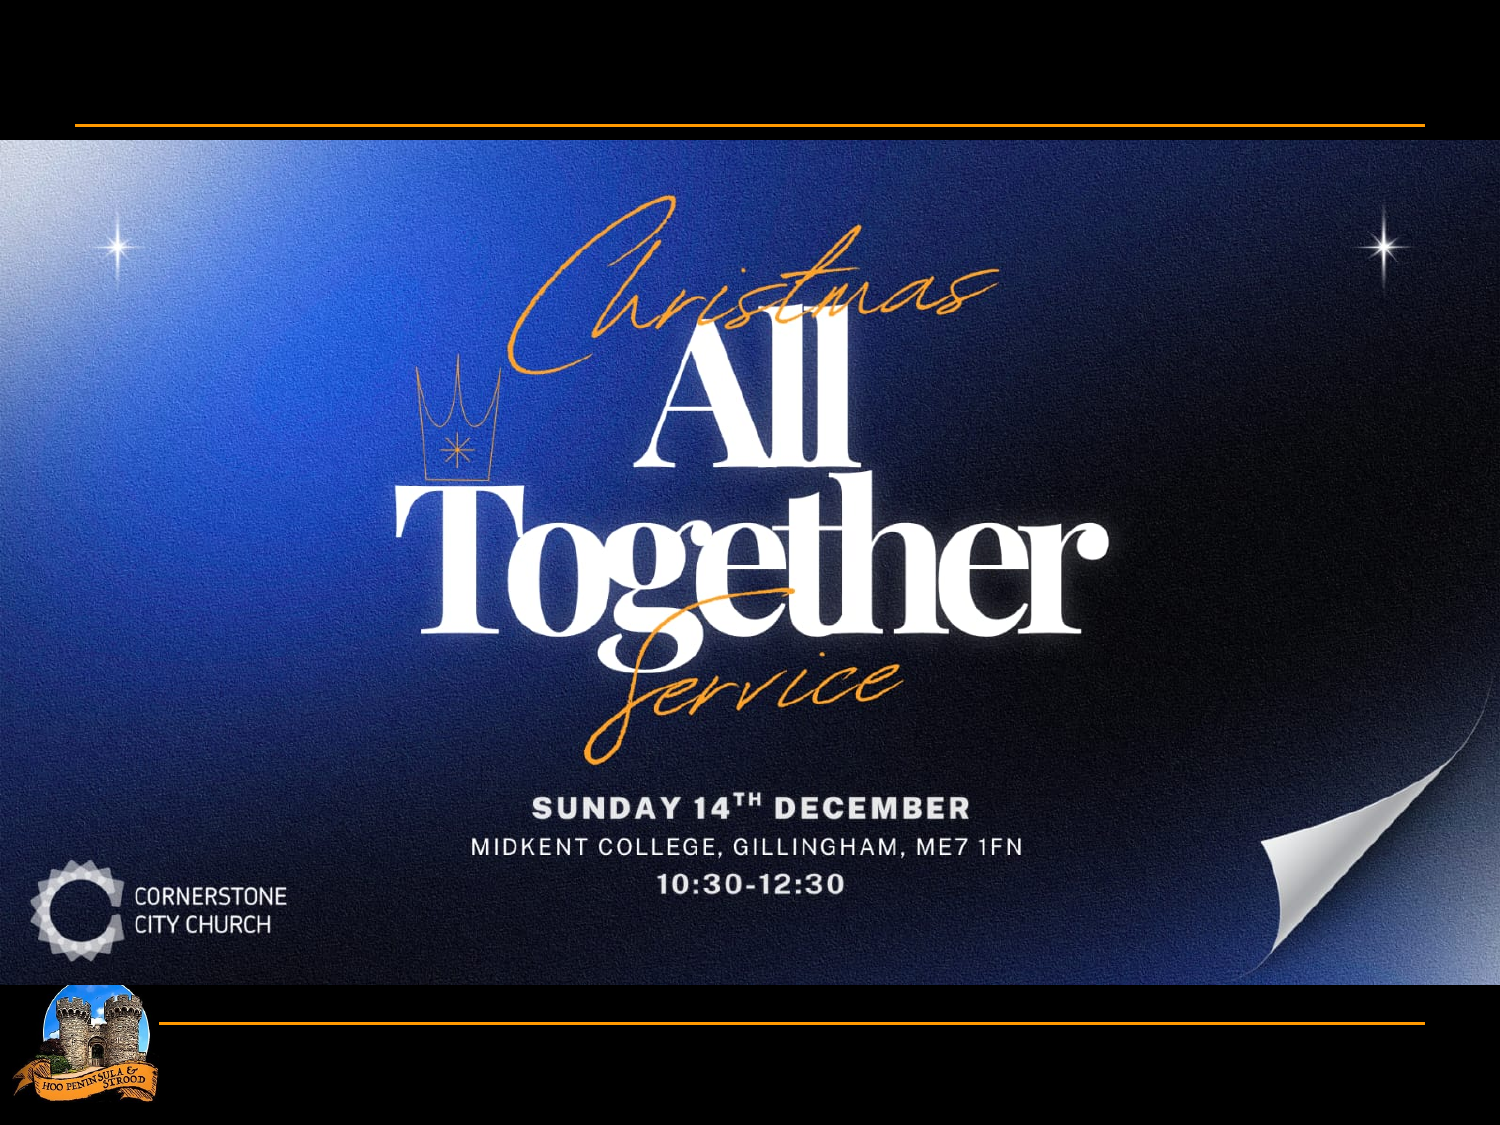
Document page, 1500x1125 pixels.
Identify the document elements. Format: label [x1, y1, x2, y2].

picture [0, 140, 1500, 1103]
